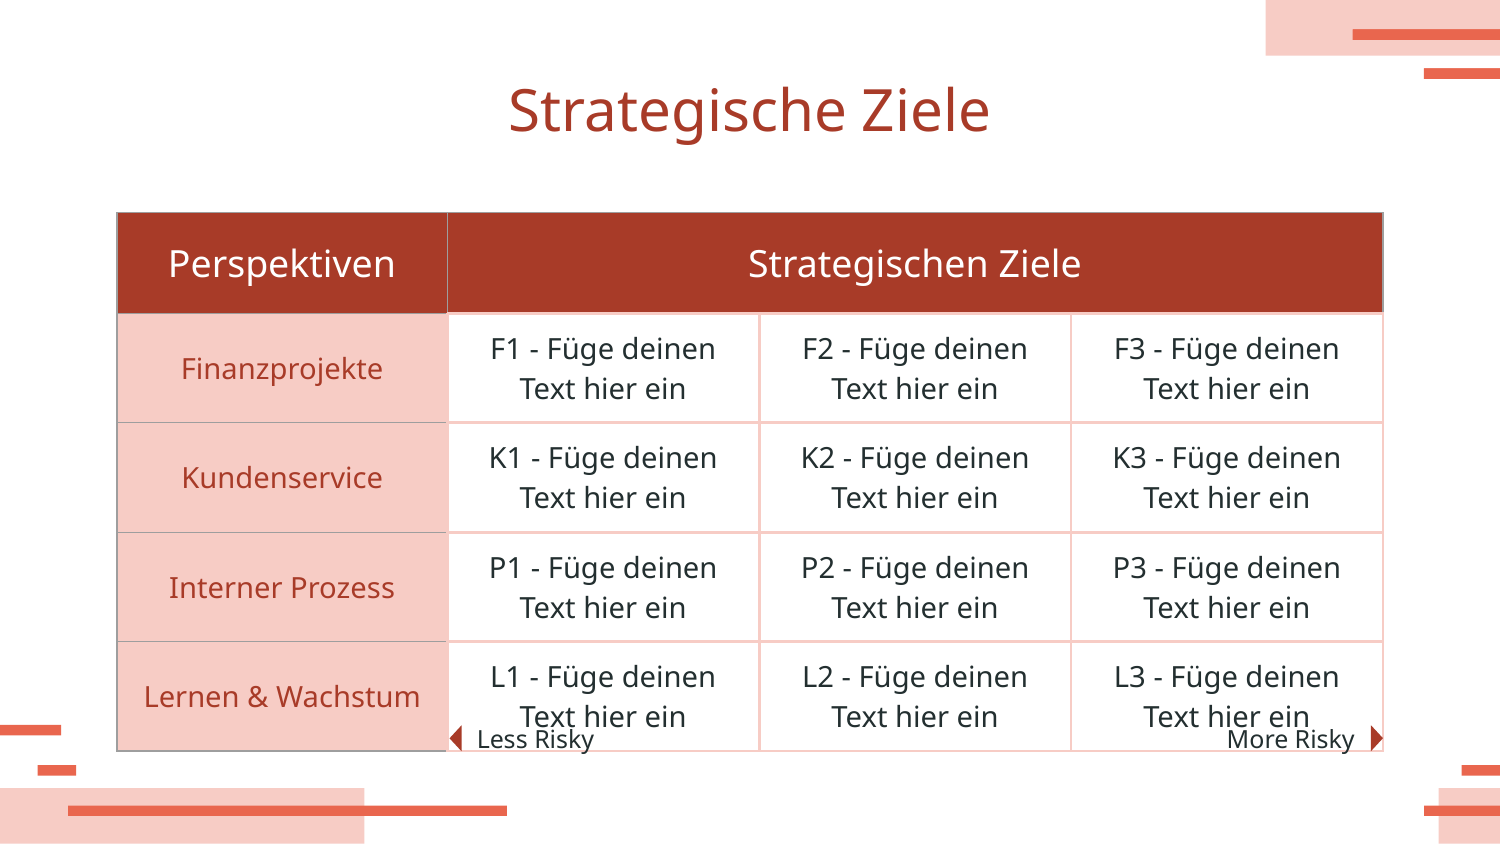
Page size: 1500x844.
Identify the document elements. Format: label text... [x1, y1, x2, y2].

table_cell Kundenservice [118, 423, 446, 532]
table_cell K1 - Füge deinen Text hier ein [449, 424, 758, 531]
title Strategische Ziele [110, 61, 1390, 156]
table_cell P2 - Füge deinen Text hier ein [761, 534, 1070, 640]
table_cell K2 - Füge deinen Text hier ein [761, 424, 1070, 531]
table_cell Lernen & Wachstum [118, 642, 446, 750]
text_box Less Risky [461, 716, 698, 761]
table_cell F1 - Füge deinen Text hier ein [449, 315, 758, 421]
table_cell P1 - Füge deinen Text hier ein [449, 534, 758, 640]
table_cell K3 - Füge deinen Text hier ein [1072, 424, 1382, 531]
table_header Perspektiven [118, 213, 447, 313]
table_header Strategischen Ziele [448, 213, 1382, 312]
table_cell Finanzprojekte [118, 314, 446, 422]
table_cell L3 - Füge deinen Text hier ein [1072, 643, 1382, 750]
table_cell L2 - Füge deinen Text hier ein [761, 643, 1070, 750]
table_cell F3 - Füge deinen Text hier ein [1072, 315, 1382, 421]
table_cell Interner Prozess [118, 533, 446, 641]
text_box [1370, 725, 1383, 752]
table_cell L1 - Füge deinen Text hier ein [449, 643, 758, 750]
text_box [449, 725, 462, 752]
table_cell F2 - Füge deinen Text hier ein [761, 315, 1070, 421]
table_cell P3 - Füge deinen Text hier ein [1072, 534, 1382, 640]
text_box More Risky [1134, 716, 1370, 761]
